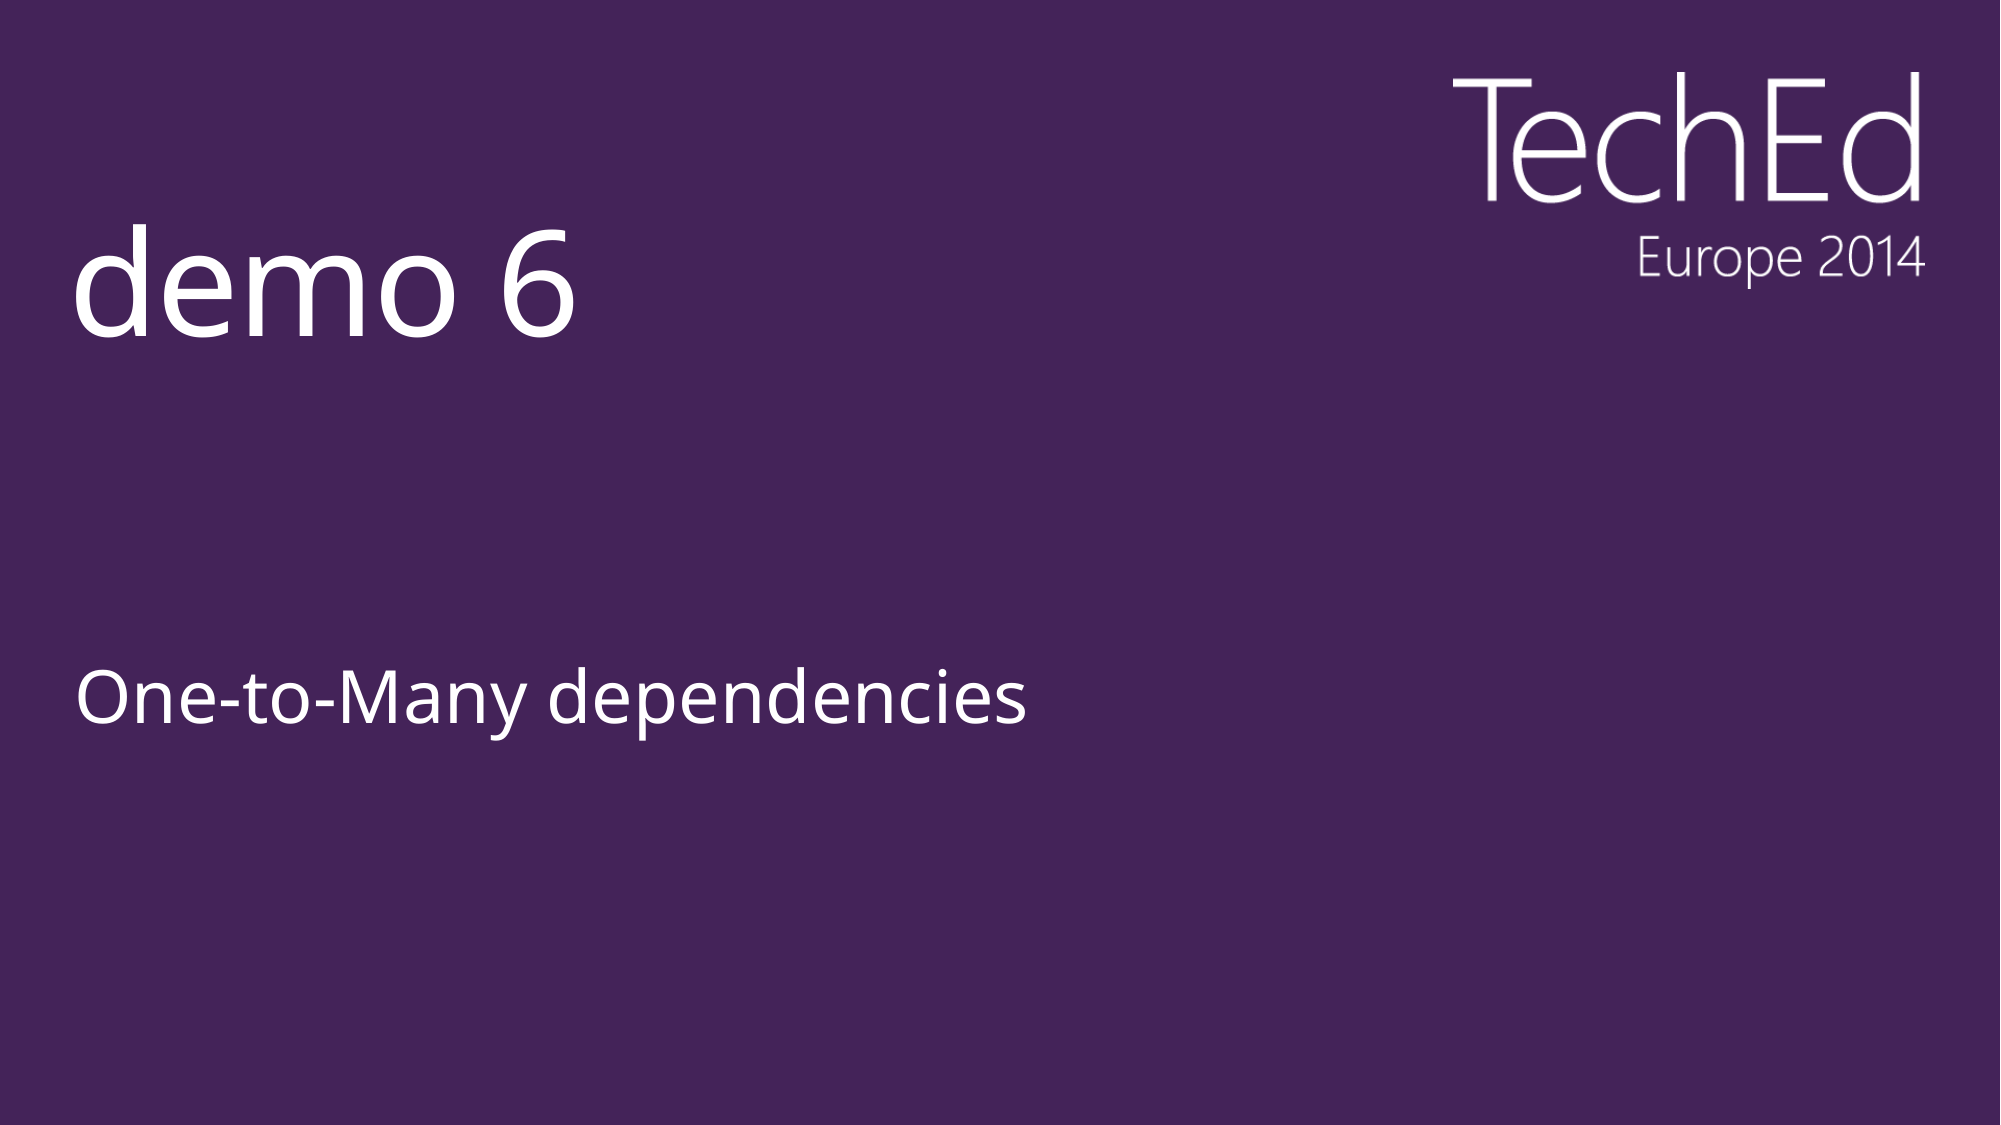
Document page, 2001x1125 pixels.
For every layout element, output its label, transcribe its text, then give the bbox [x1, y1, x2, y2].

title demo 6 [44, 194, 1368, 636]
list One-to-Many dependencies [44, 636, 1368, 931]
picture [1453, 72, 1925, 289]
